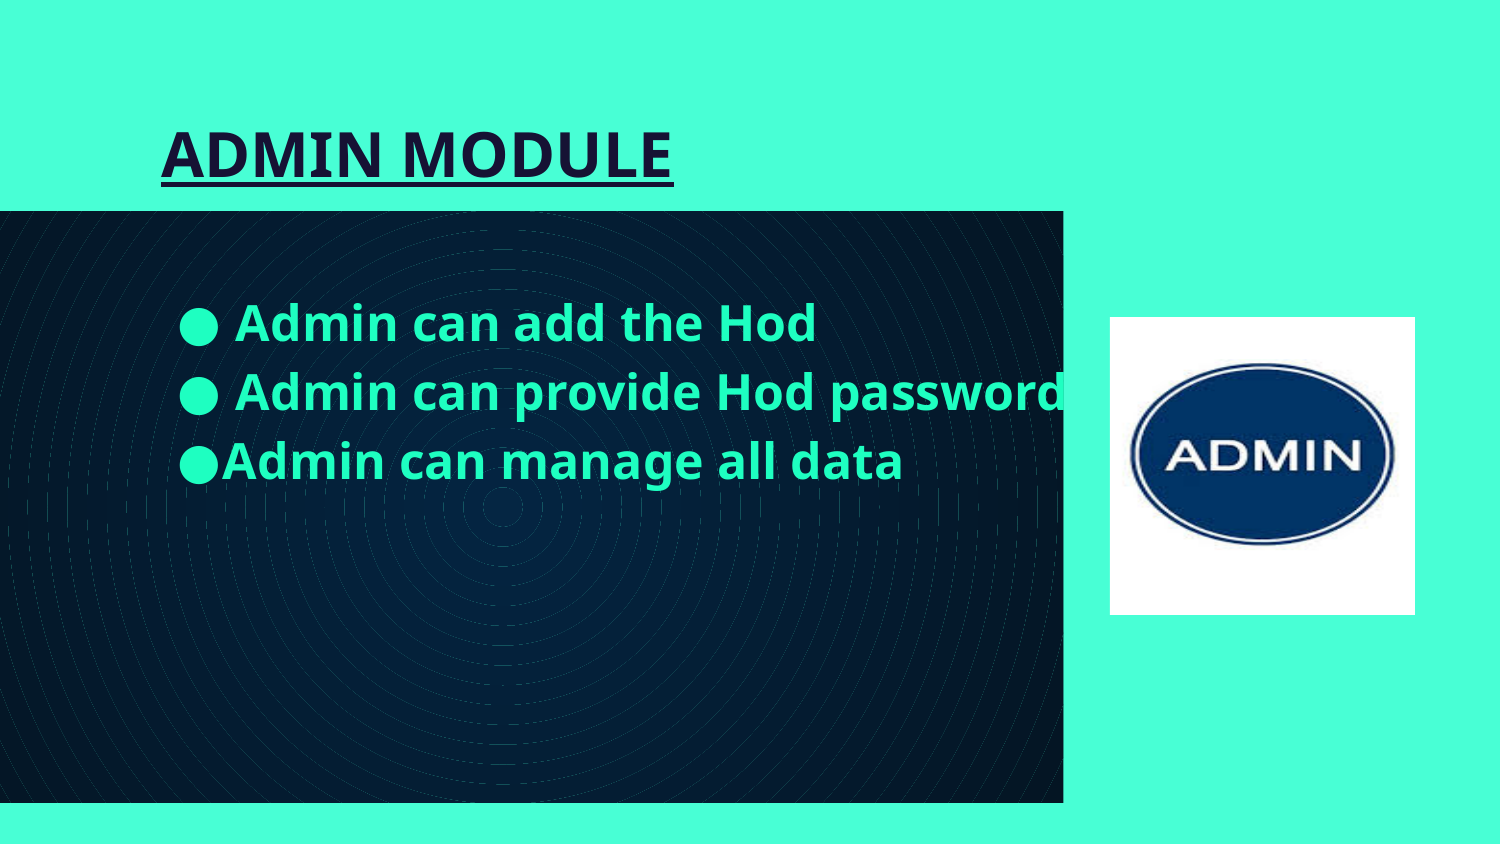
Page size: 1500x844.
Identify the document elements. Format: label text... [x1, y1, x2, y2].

title ADMIN MODULE [146, 105, 1449, 206]
list Admin can add the Hod Admin can provide Hod password Admin can manage all data [132, 267, 1500, 828]
picture [1109, 317, 1416, 616]
